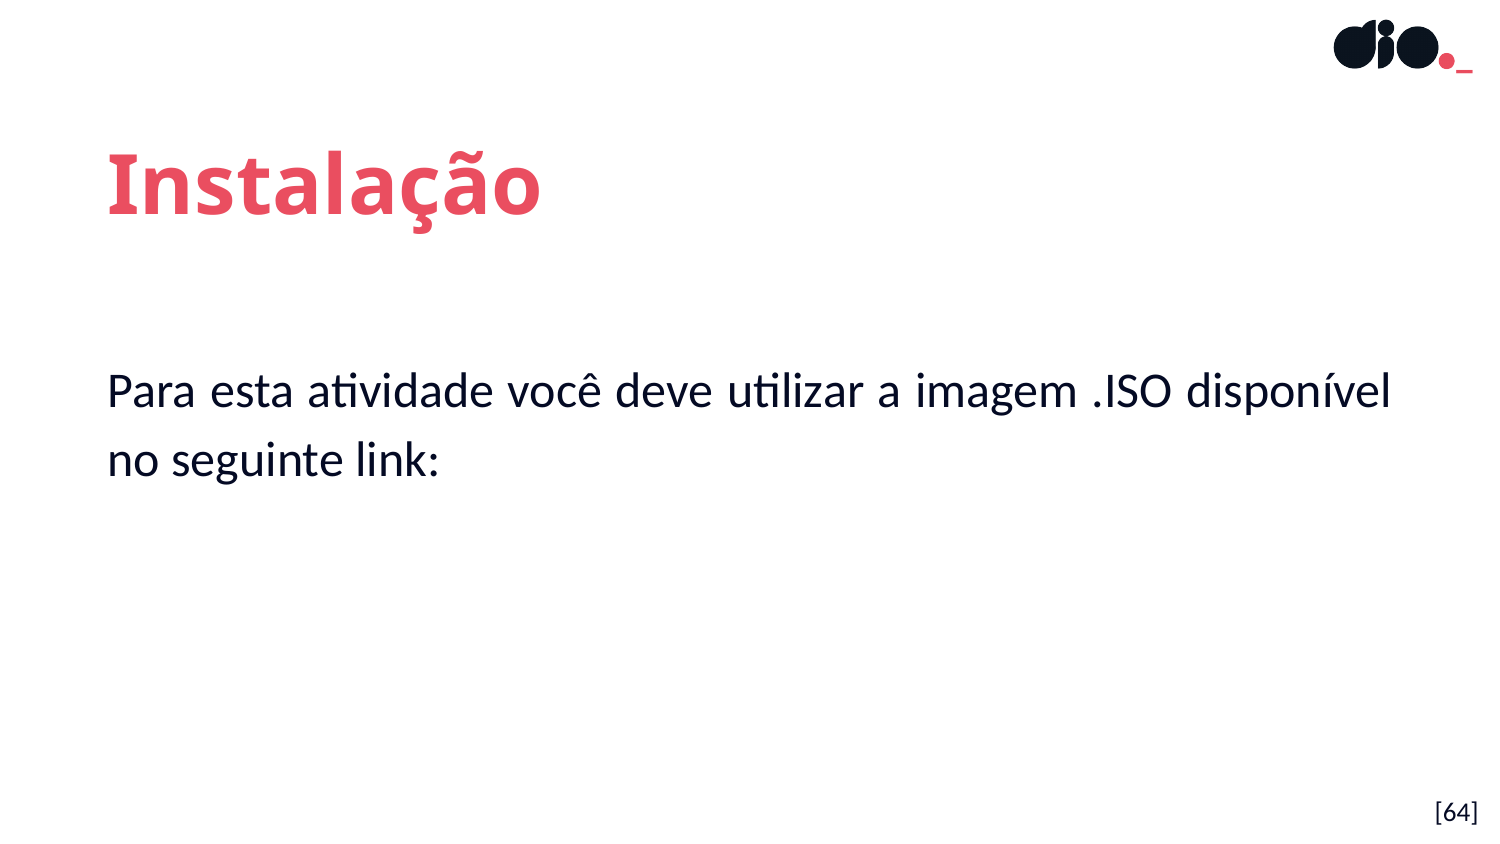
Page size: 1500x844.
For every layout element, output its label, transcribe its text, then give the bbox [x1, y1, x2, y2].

picture [1333, 19, 1473, 74]
slide_number [64] [1403, 779, 1494, 844]
text_box Para esta atividade você deve utilizar a imagem .ISO disponível no seguinte link: [92, 243, 1408, 592]
text_box Instalação [92, 104, 1408, 243]
